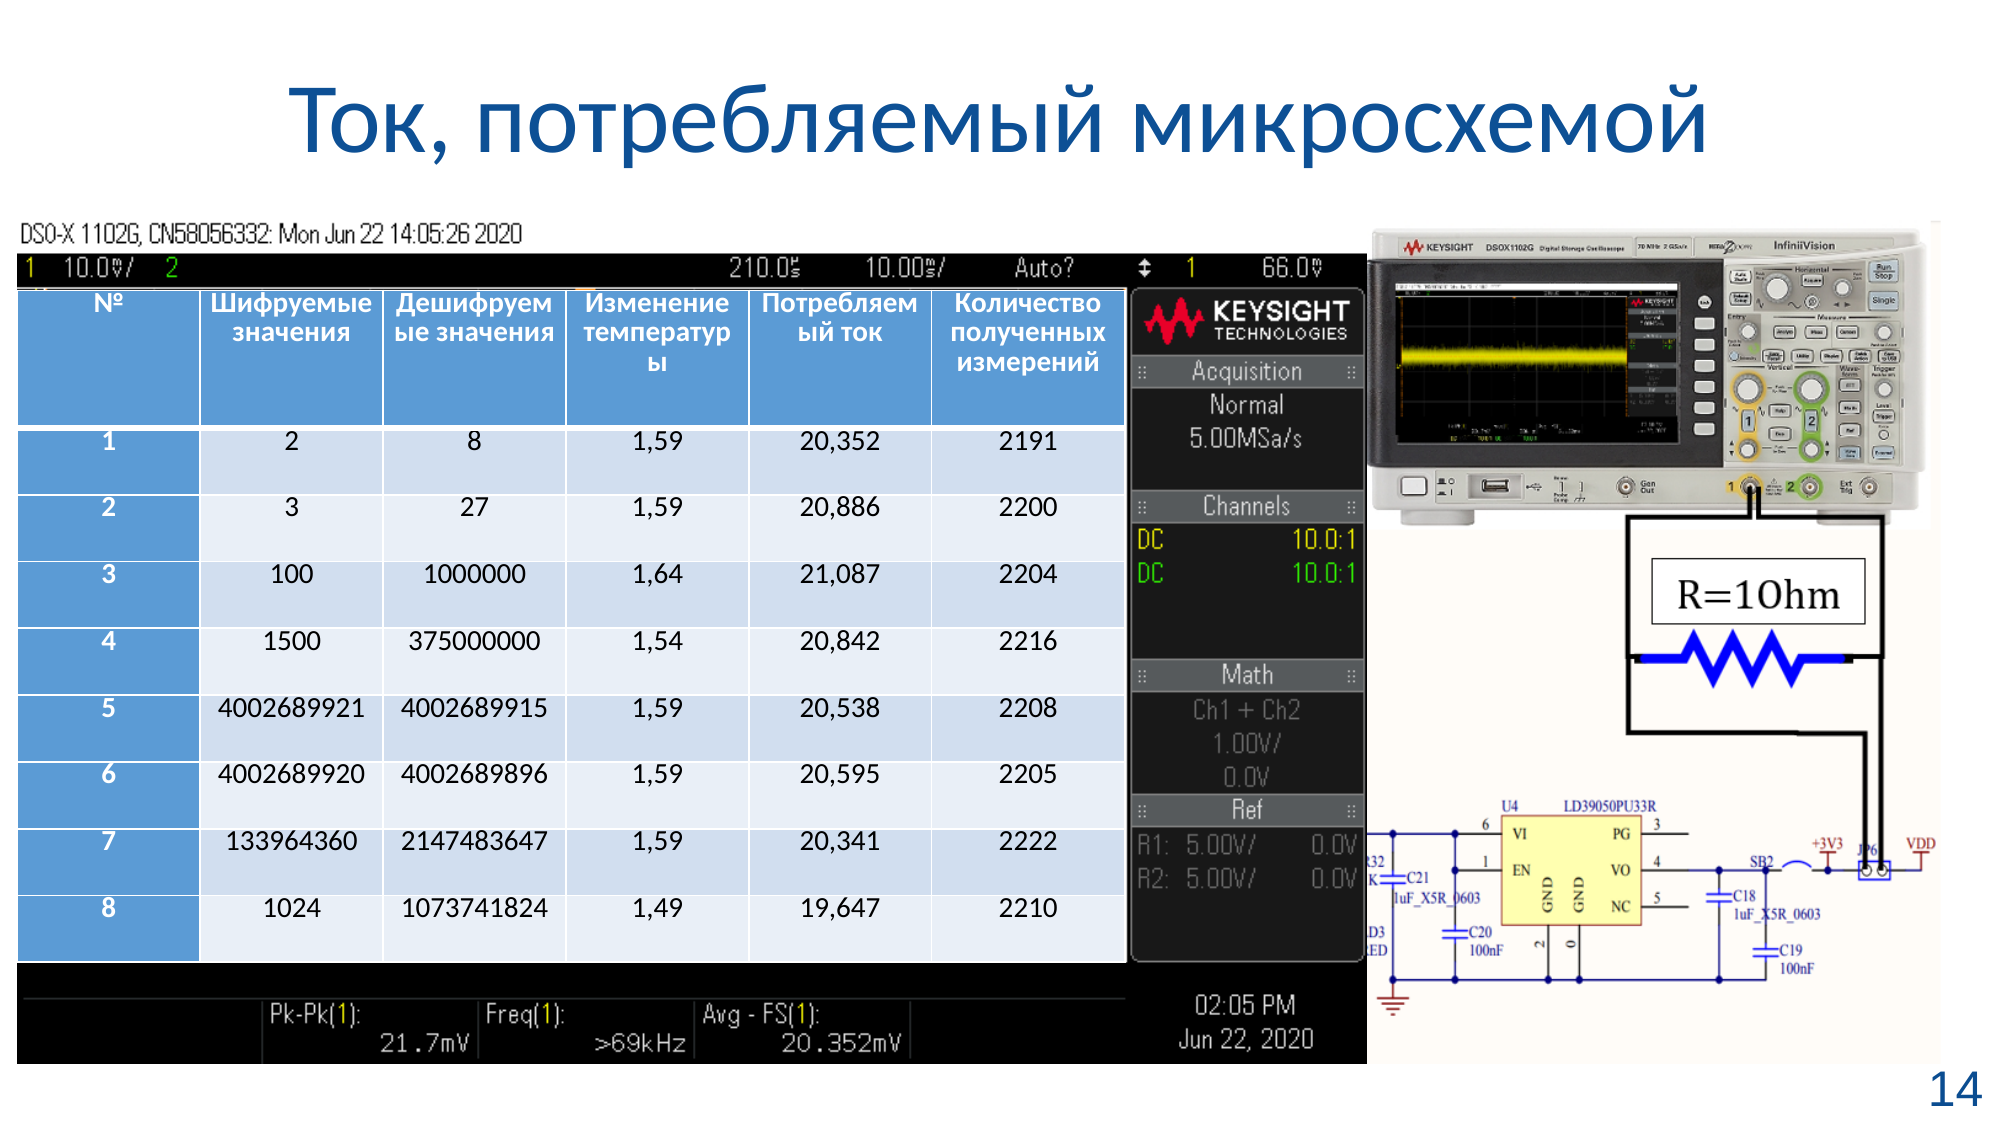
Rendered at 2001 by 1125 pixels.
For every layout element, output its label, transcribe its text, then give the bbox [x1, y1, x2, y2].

title Ток, потребляемый микросхемой [137, 11, 1863, 216]
text_box 14 [1913, 1049, 2000, 1124]
picture [17, 215, 1942, 1064]
